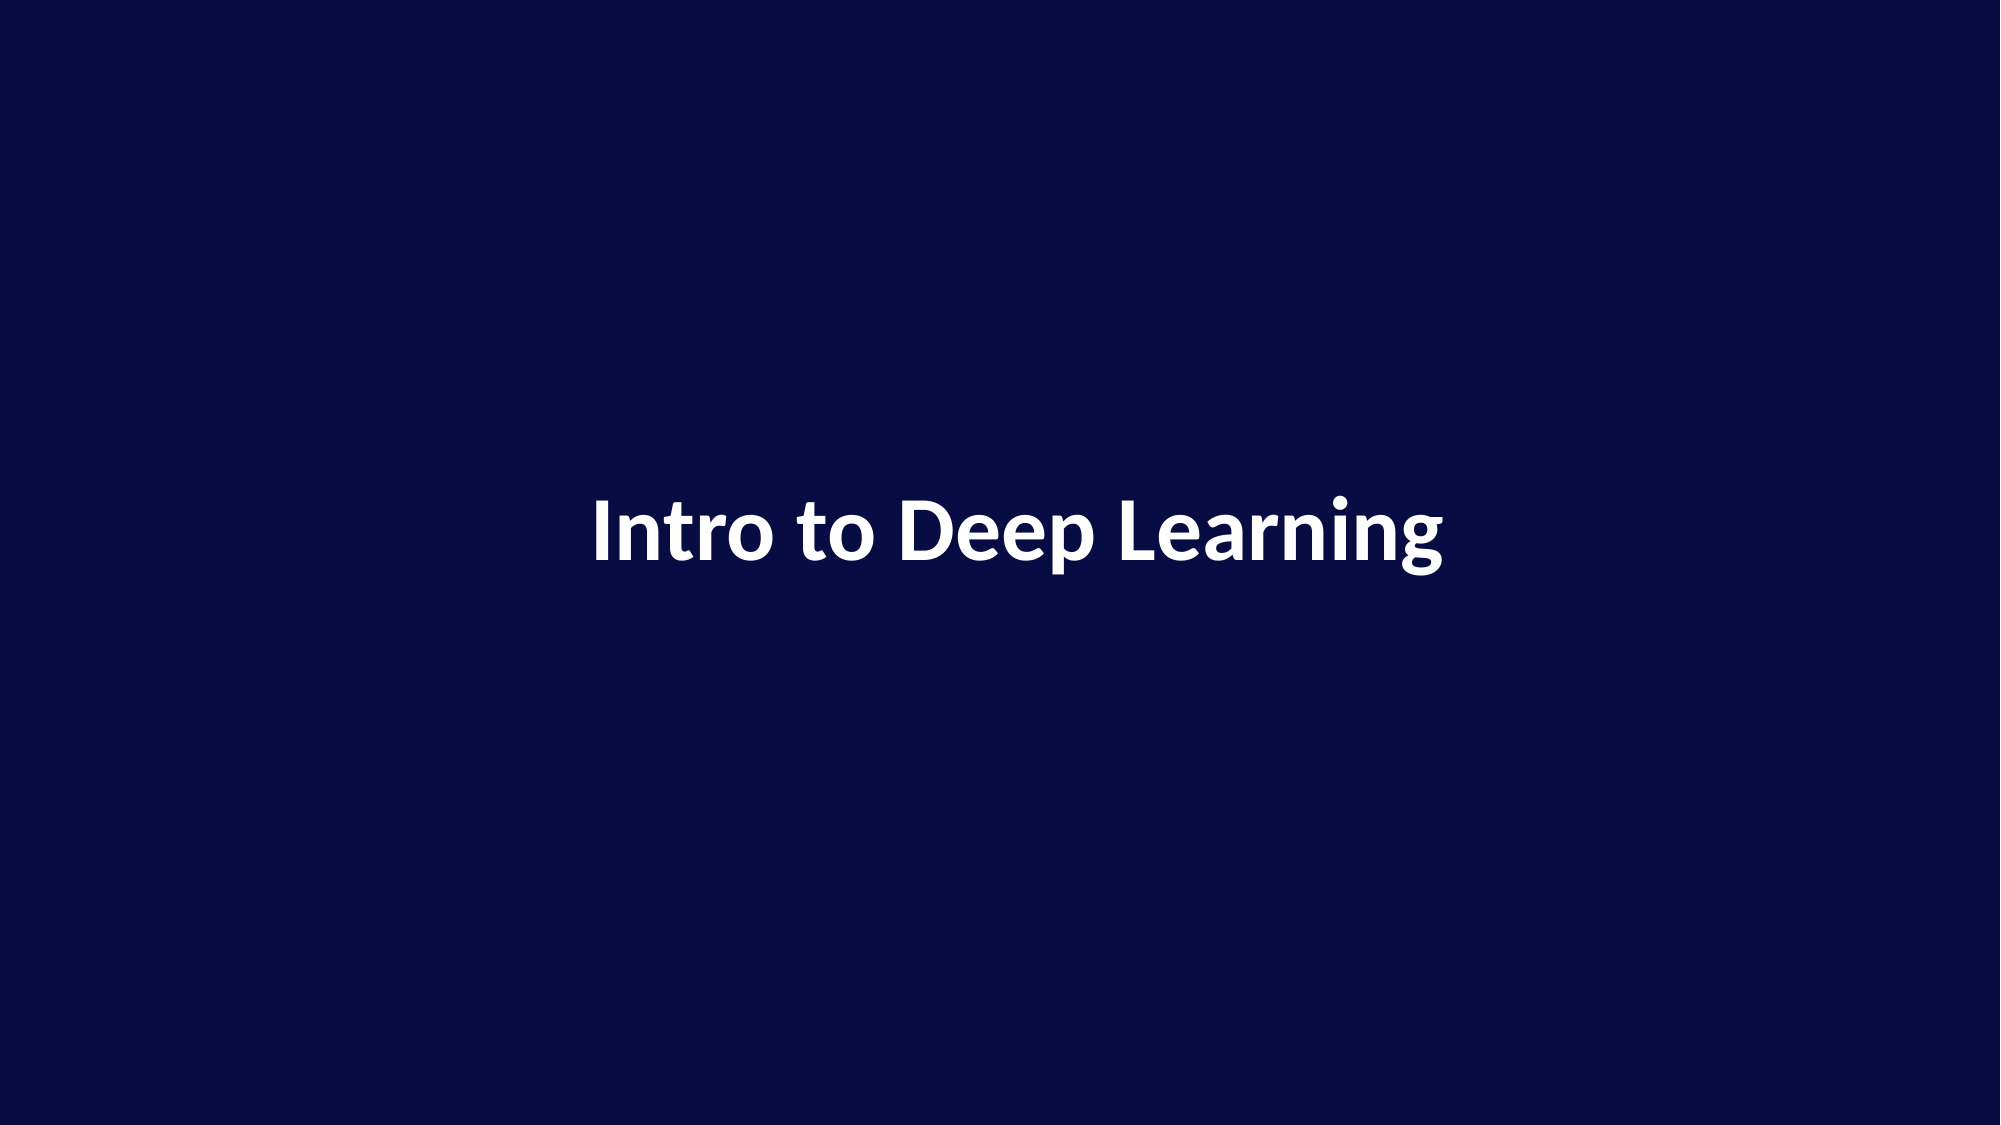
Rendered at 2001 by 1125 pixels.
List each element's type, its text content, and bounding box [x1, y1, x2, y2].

text_box Intro to Deep Learning [575, 461, 1460, 587]
